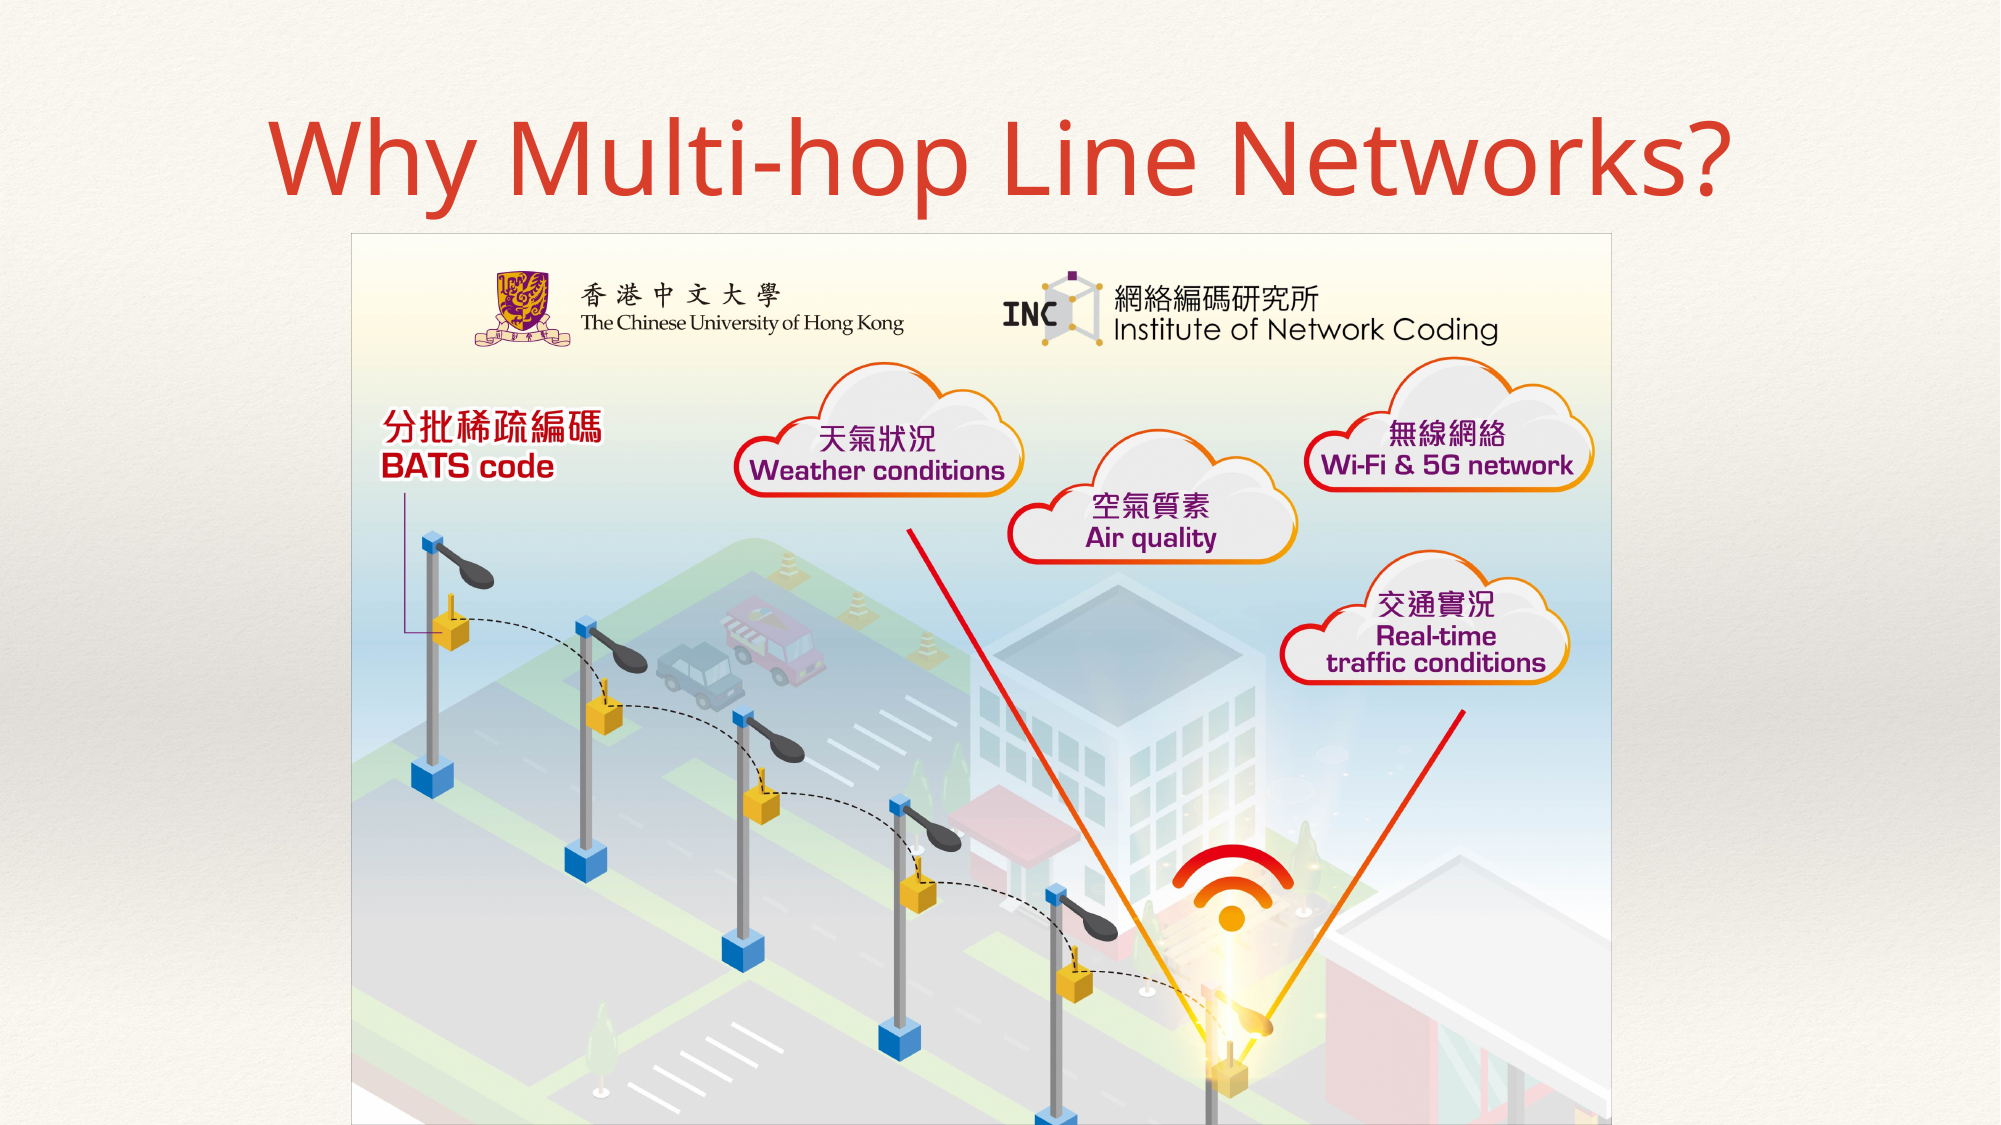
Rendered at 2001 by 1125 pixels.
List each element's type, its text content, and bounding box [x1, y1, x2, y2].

picture [0, 0, 2001, 1125]
title Why Multi-hop Line Networks? [77, 91, 1923, 234]
